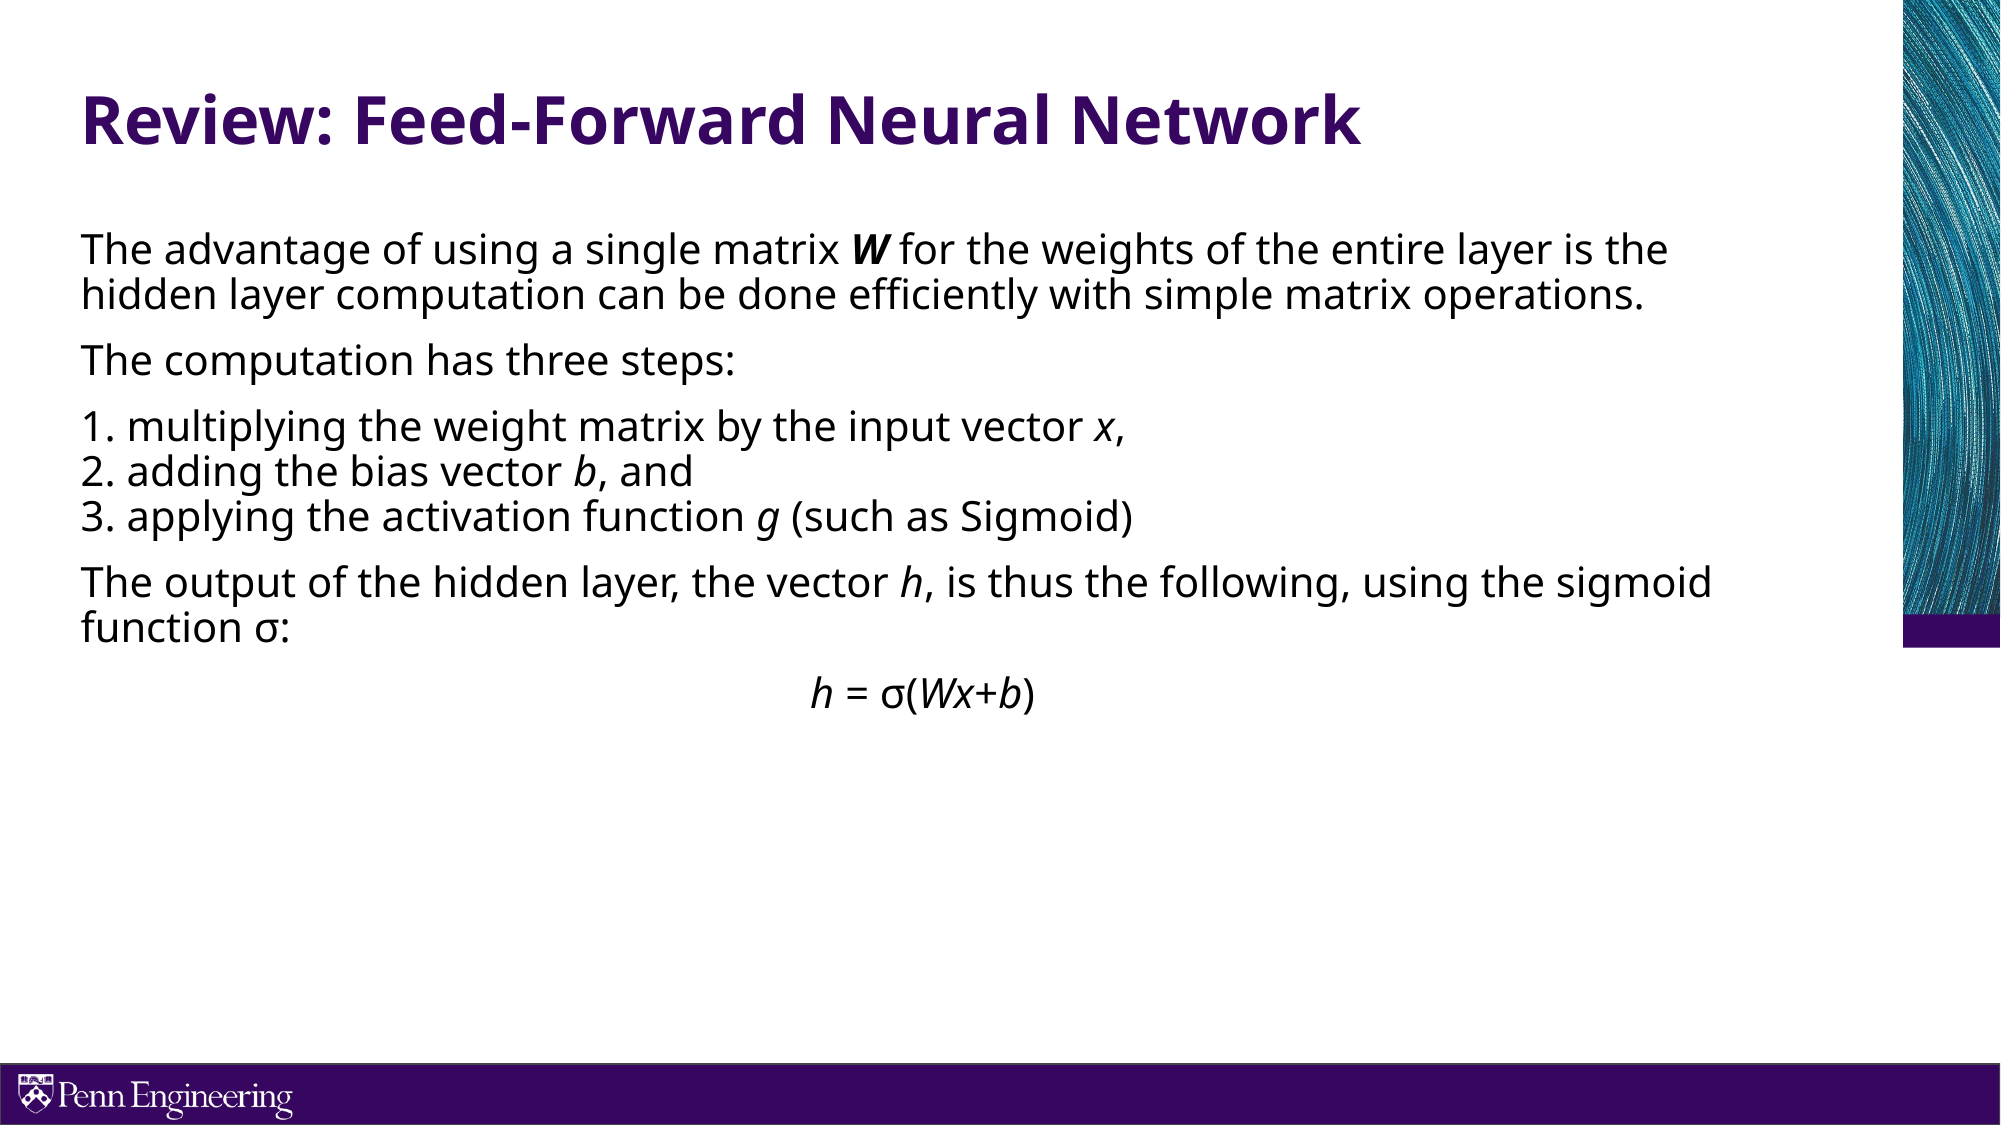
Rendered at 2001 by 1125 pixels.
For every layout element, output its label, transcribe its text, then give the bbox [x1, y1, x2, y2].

picture [1949, 13, 1955, 20]
picture [1971, 53, 1979, 64]
picture [1962, 39, 1970, 47]
picture [1906, 362, 1912, 370]
picture [1903, 341, 1915, 350]
list The advantage of using a single matrix W for the weights of the entire layer is the hidden layer computation can be done efficiently with simple matrix operations. The computation has three steps: 1. multiplying the weight matrix by the input vector x, 2. adding the bias vector b, and 3. applying the activation function g (such as Sigmoid) The output of the hidden layer, the vector h, is thus the following, using the sigmoid function σ: h = σ(Wx+b) [65, 221, 1791, 1008]
picture [1903, 310, 1915, 339]
picture [1916, 342, 1921, 352]
picture [1913, 321, 1917, 333]
picture [8, 1066, 301, 1123]
picture [1989, 0, 2001, 13]
title Review: Feed-Forward Neural Network [65, 59, 1863, 187]
picture [1903, 523, 1914, 546]
picture [1908, 277, 1920, 293]
picture [1903, 374, 1908, 384]
picture [1903, 0, 2001, 618]
